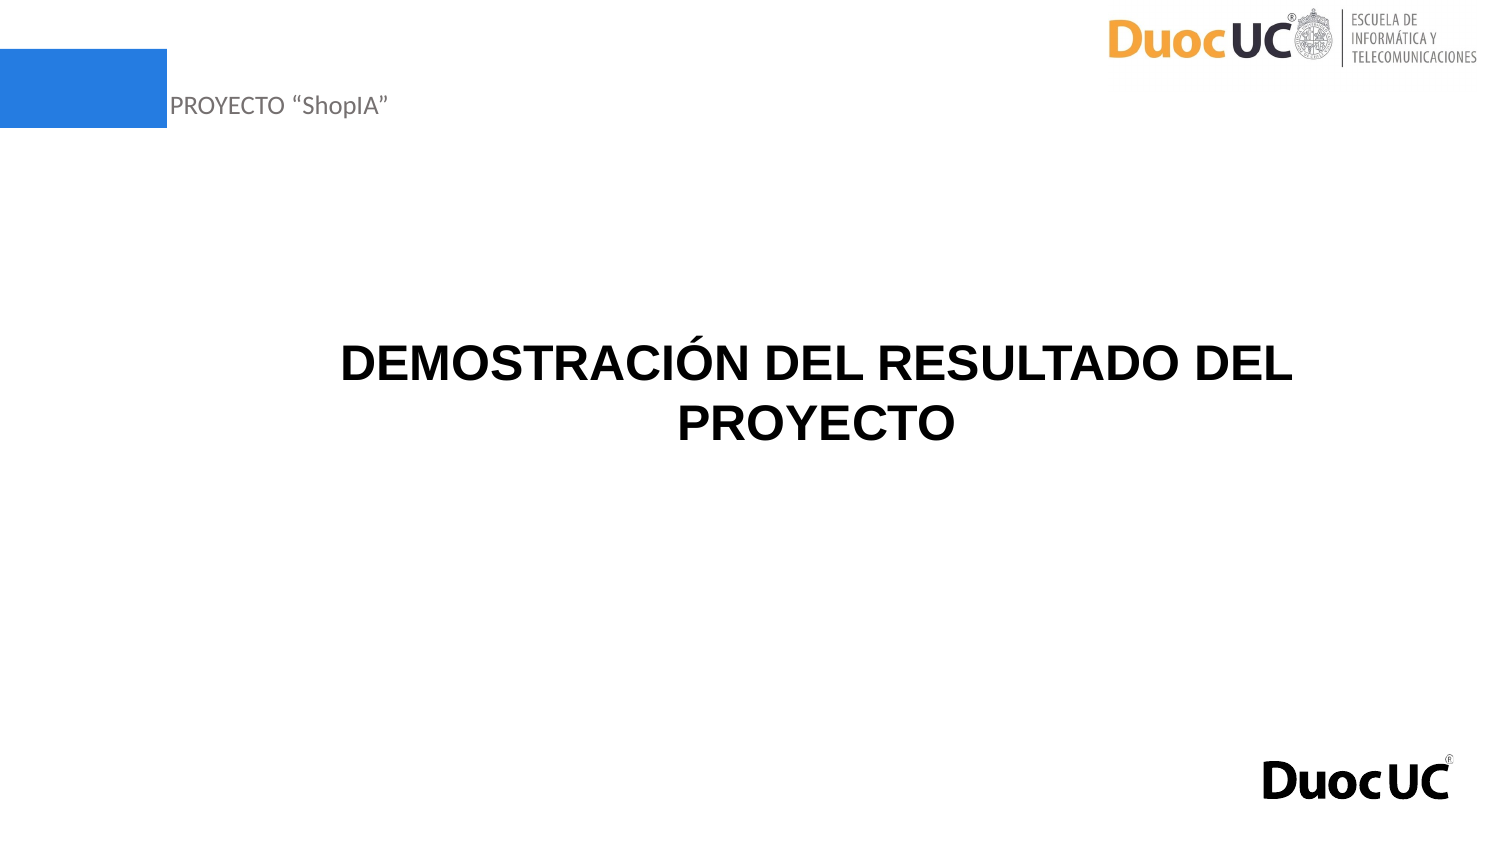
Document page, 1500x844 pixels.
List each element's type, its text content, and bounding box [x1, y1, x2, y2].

picture [1445, 754, 1454, 764]
picture [1108, 0, 1477, 93]
text_box PROYECTO “ShopIA” [159, 82, 854, 126]
text_box DEMOSTRACIÓN DEL RESULTADO DEL PROYECTO [231, 325, 1403, 494]
